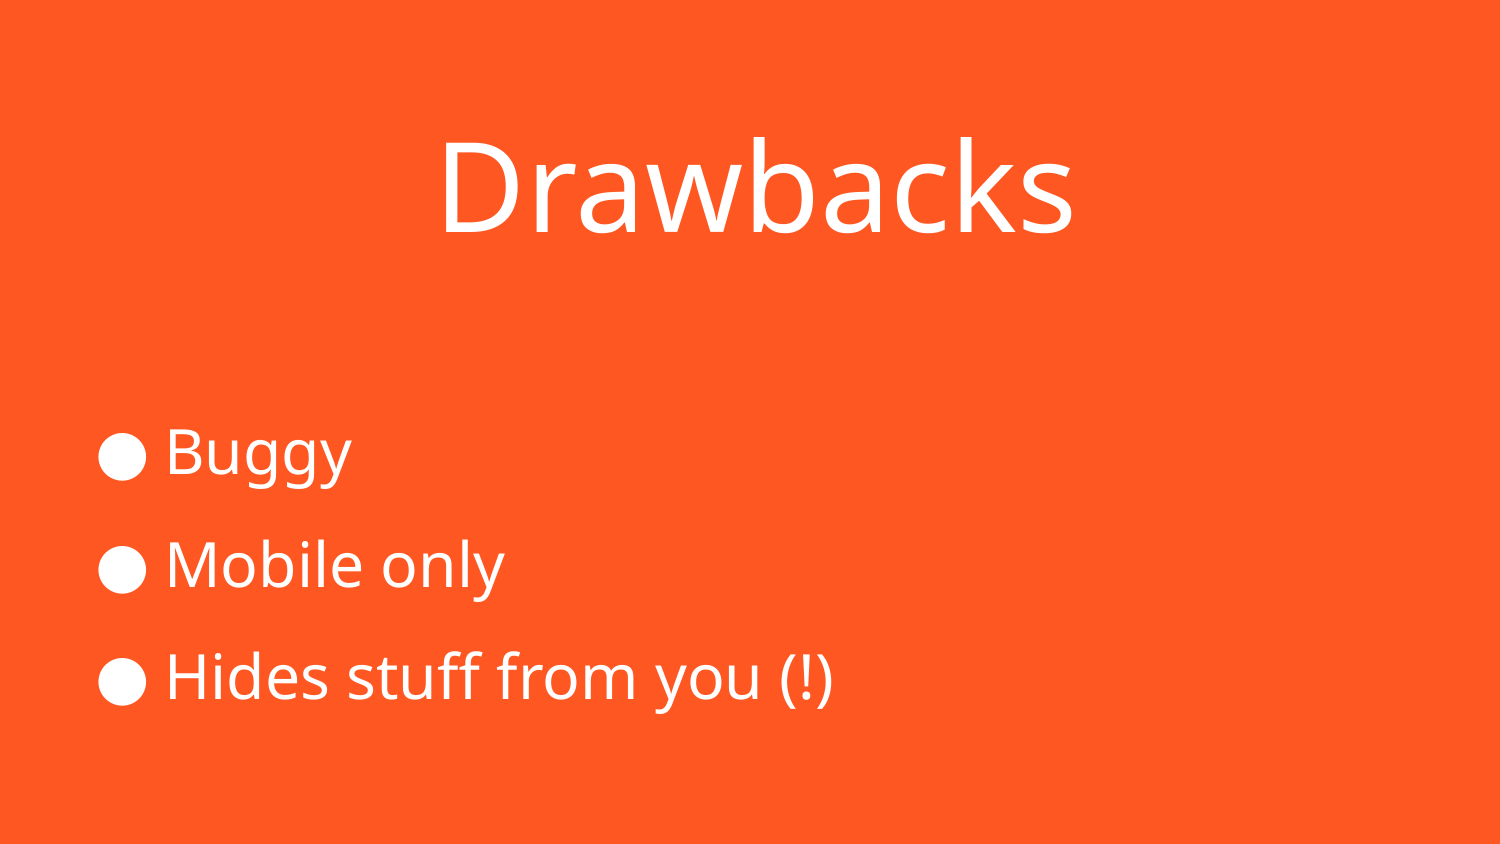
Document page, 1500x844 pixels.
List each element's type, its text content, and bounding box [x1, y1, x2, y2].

title Buggy Mobile only Hides stuff from you (!) [74, 303, 1426, 784]
title Drawbacks [80, 86, 1433, 279]
